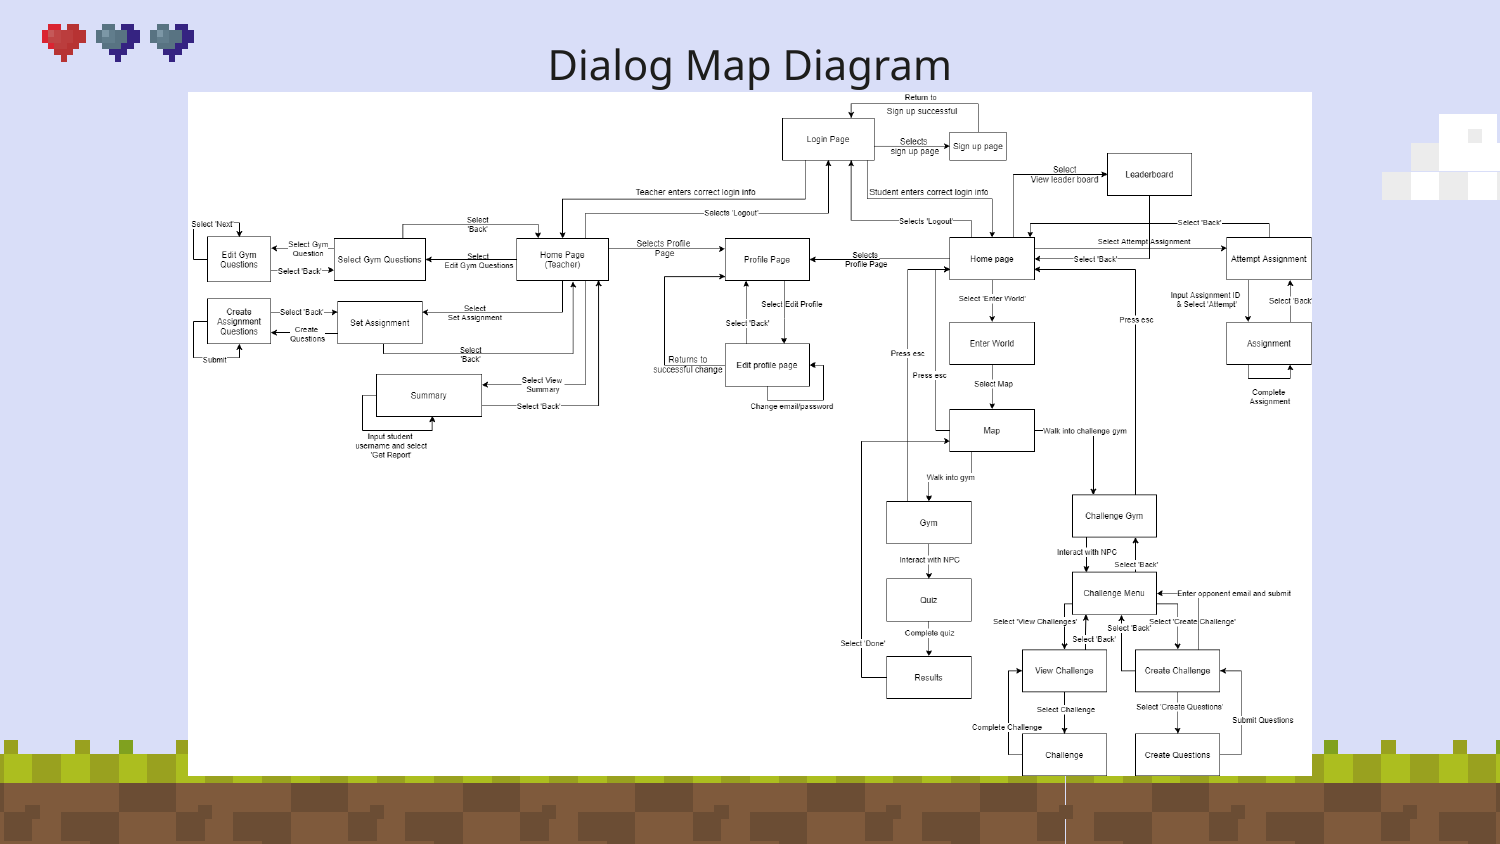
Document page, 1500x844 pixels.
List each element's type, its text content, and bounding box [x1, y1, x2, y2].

title Dialog Map Diagram [324, 17, 1176, 91]
picture [188, 92, 1312, 776]
